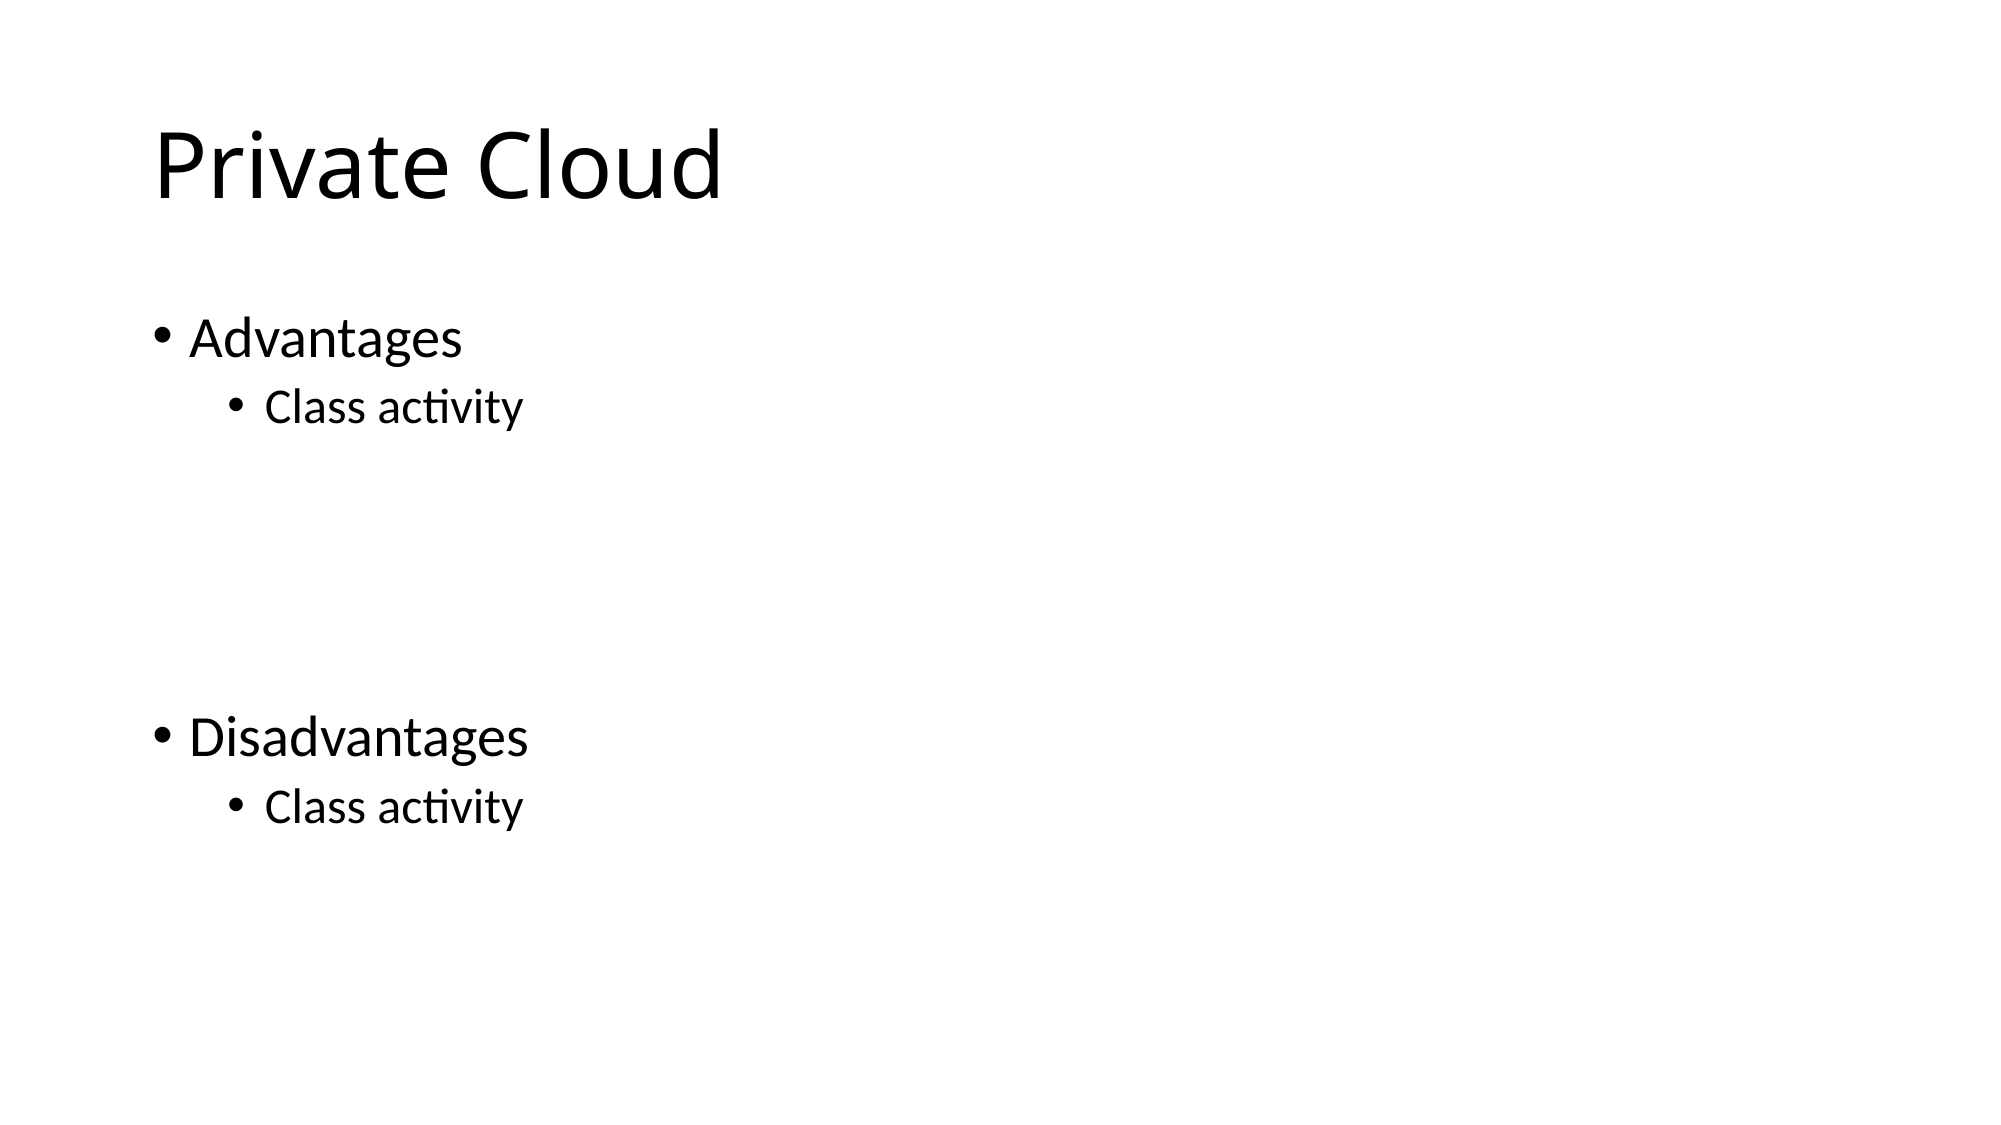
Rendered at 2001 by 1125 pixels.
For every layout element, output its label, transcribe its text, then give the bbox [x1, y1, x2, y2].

title Private Cloud [137, 59, 1863, 278]
list Advantages Class activity Disadvantages Class activity [137, 299, 1863, 1014]
